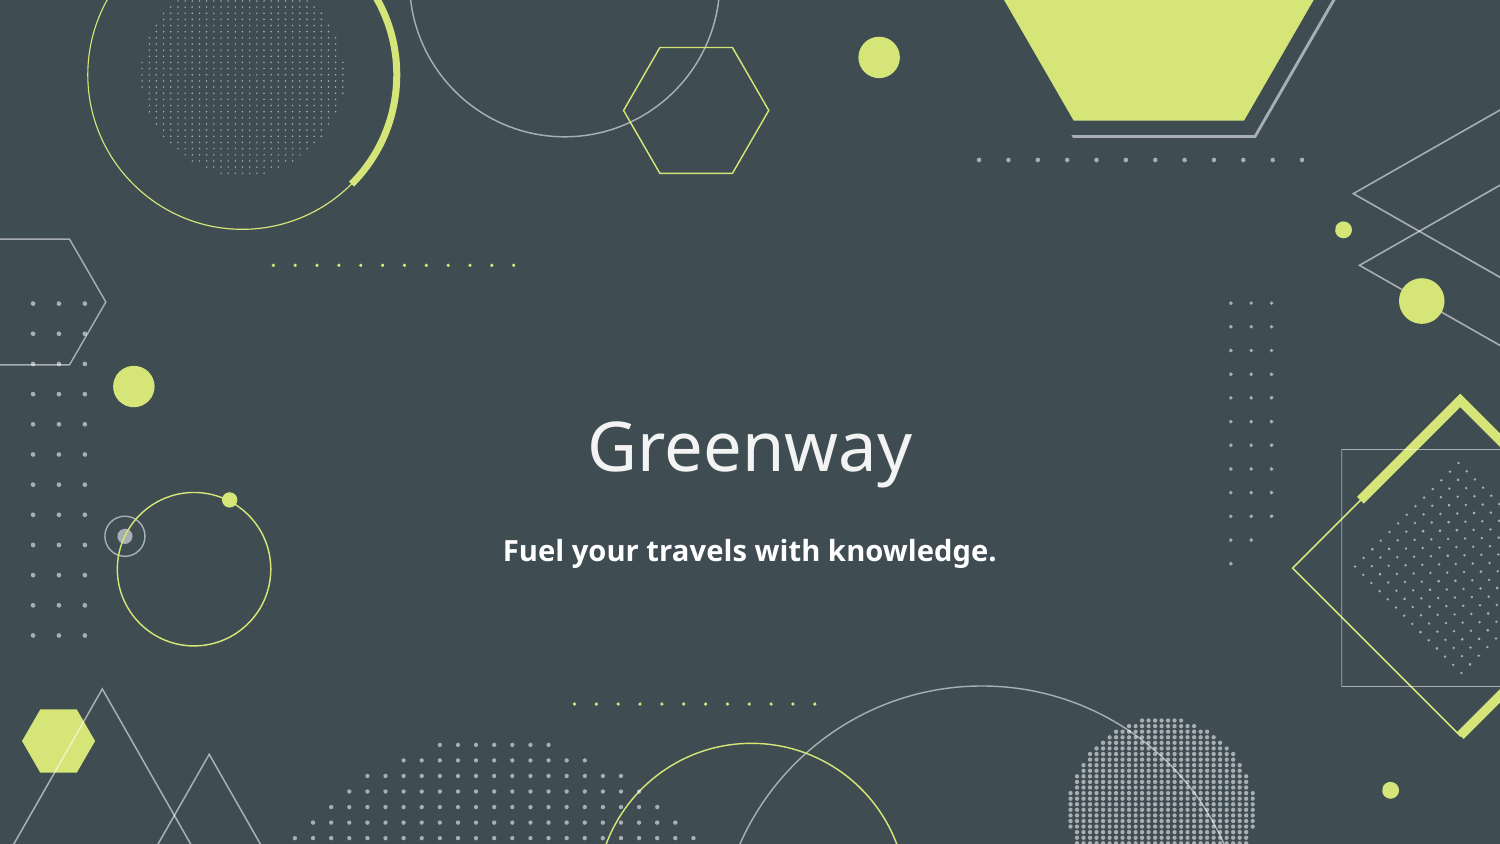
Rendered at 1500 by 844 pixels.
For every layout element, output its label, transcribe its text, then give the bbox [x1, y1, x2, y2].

title Greenway [450, 246, 1050, 517]
subtitle Fuel your travels with knowledge. [278, 517, 1222, 629]
